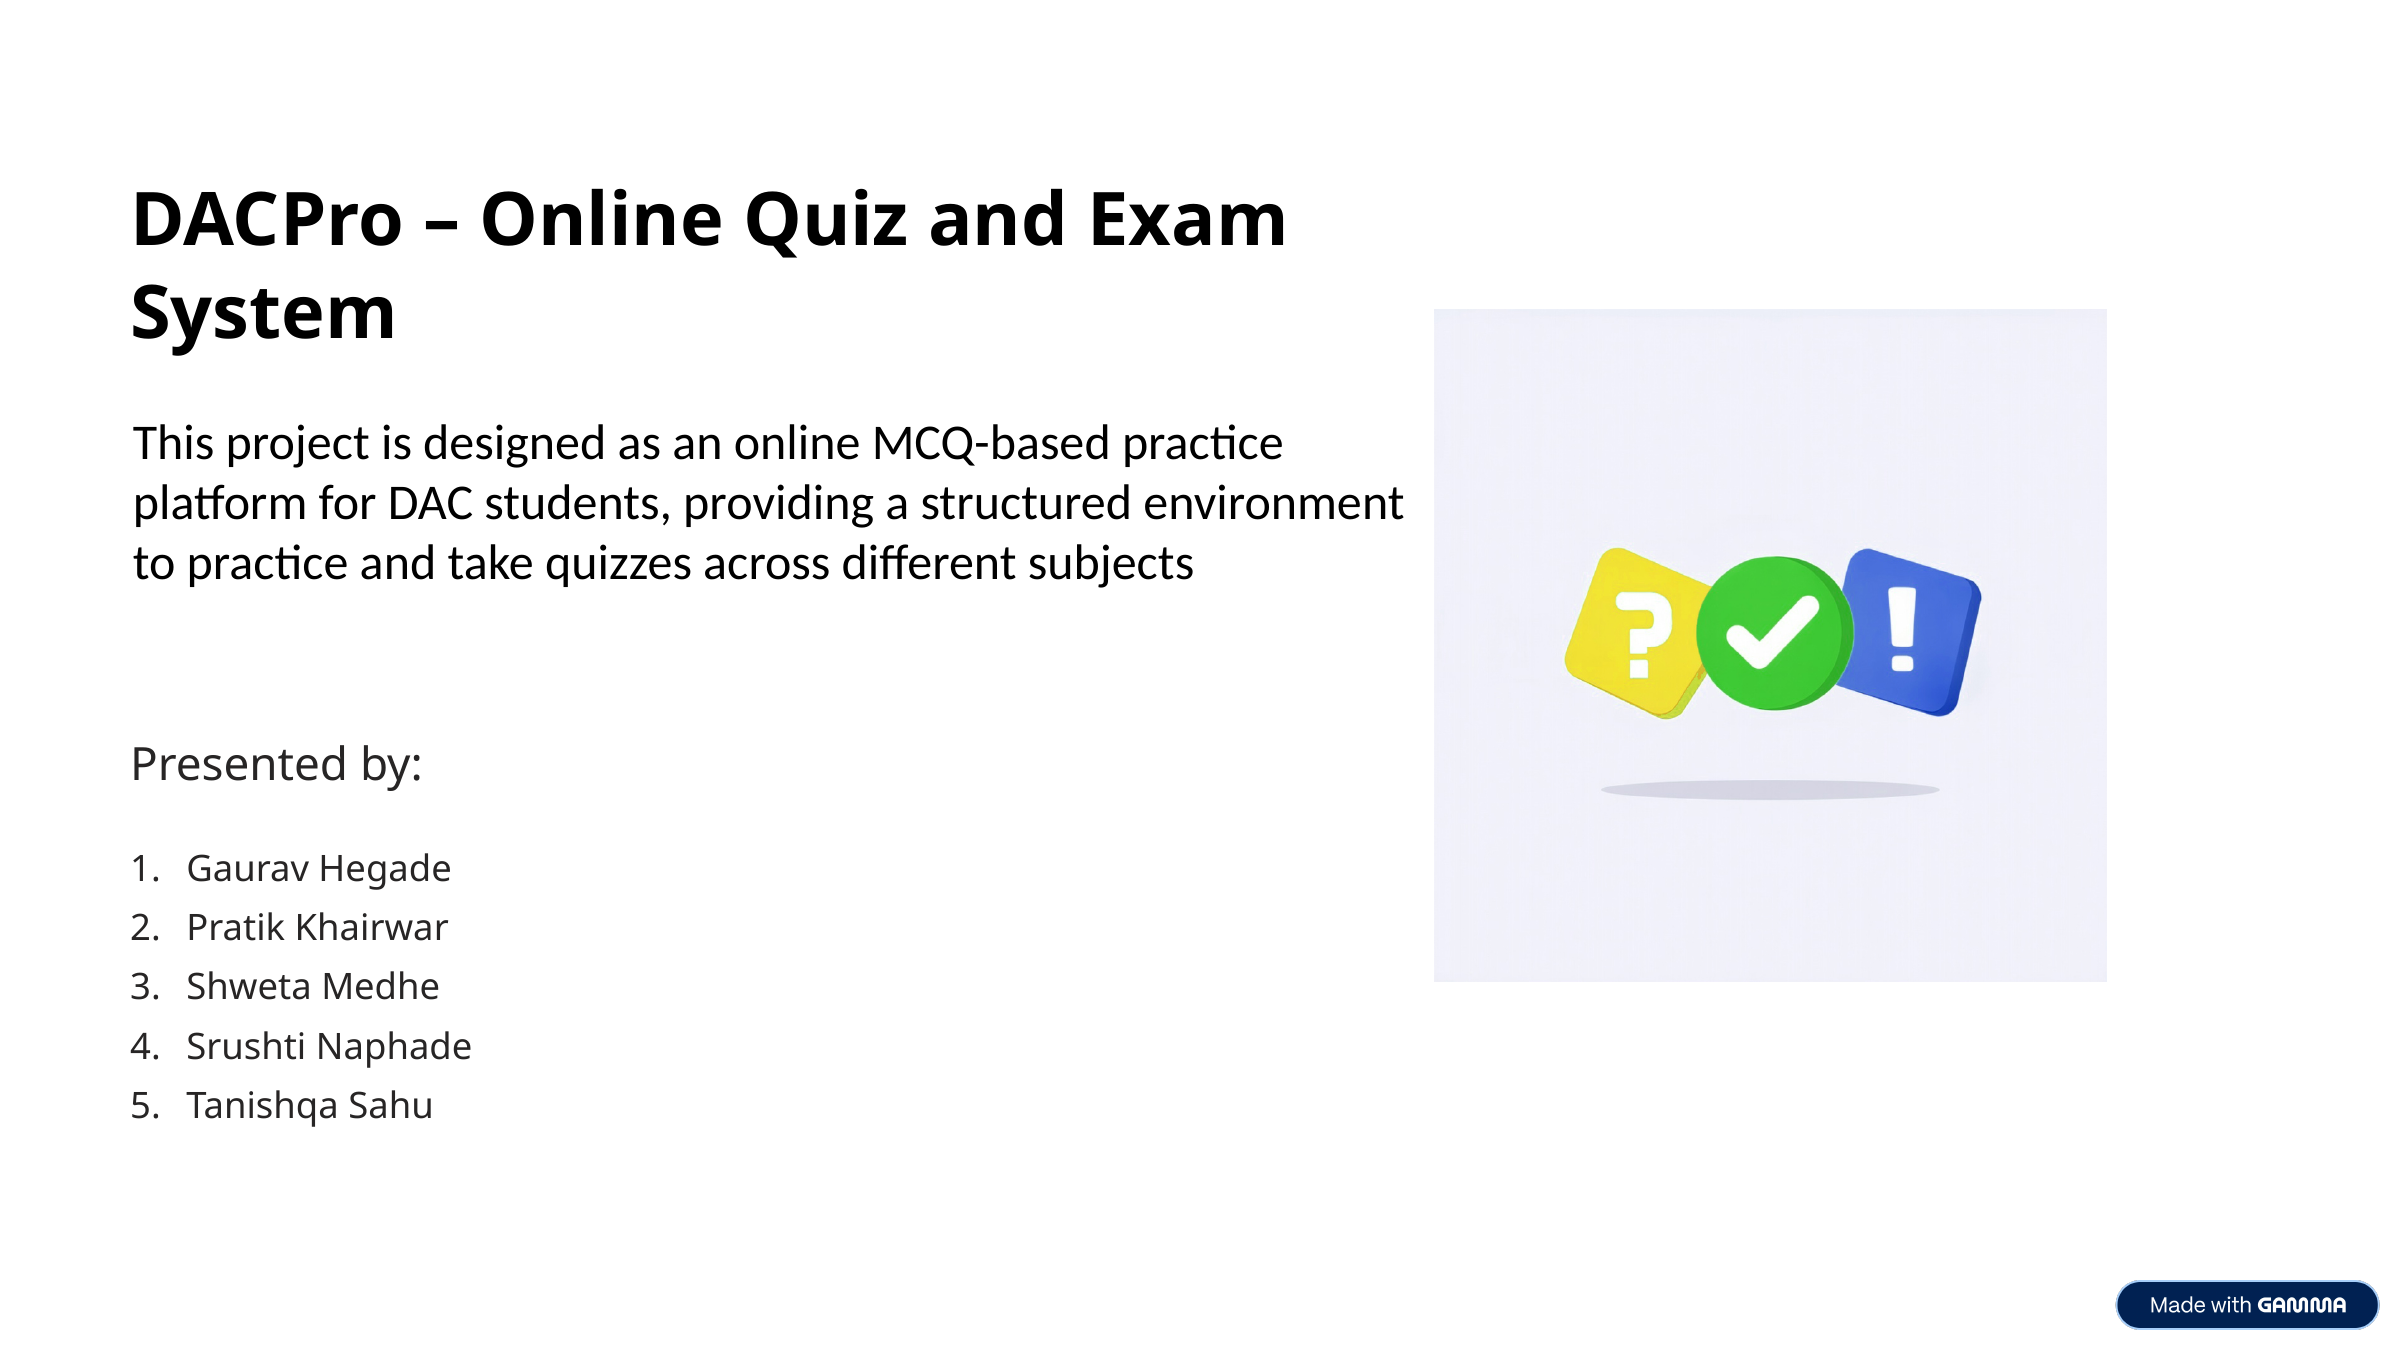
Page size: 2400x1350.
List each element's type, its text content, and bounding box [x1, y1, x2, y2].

text_box [130, 981, 1370, 1056]
picture [1434, 309, 2107, 982]
text_box DACPro – Online Quiz and Exam System [130, 167, 1370, 354]
text_box Gaurav Hegade Pratik Khairwar Shweta Medhe Srushti Naphade Tanishqa Sahu [130, 1056, 1370, 1127]
text_box Presented by: [130, 715, 1370, 790]
text_box This project is designed as an online MCQ-based practice platform for DAC students, providing a structured environment to practice and take quizzes across different subjects [132, 409, 1434, 642]
text_box Gaurav Hegade Pratik Khairwar Shweta Medhe Srushti Naphade Tanishqa Sahu [130, 829, 1370, 981]
picture [2106, 1271, 2389, 1339]
